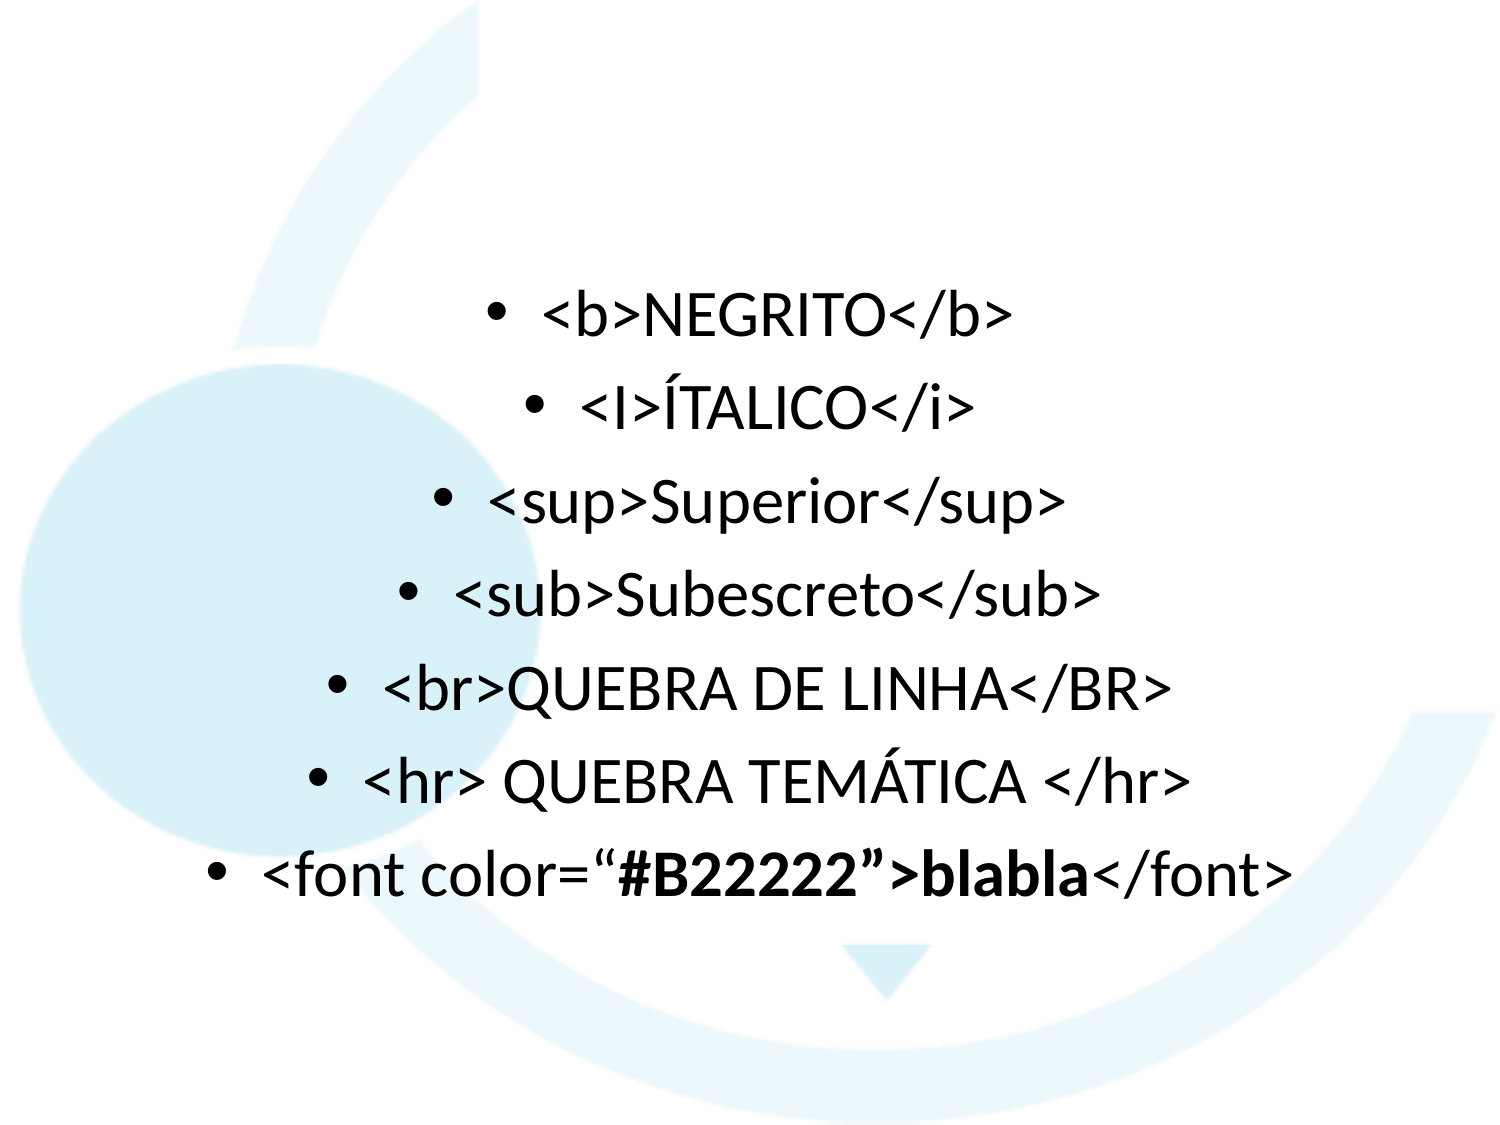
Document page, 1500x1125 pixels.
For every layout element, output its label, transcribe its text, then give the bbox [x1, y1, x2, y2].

list <b>NEGRITO</b> <I>ÍTALICO</i> <sup>Superior</sup> <sub>Subescreto</sub> <br>QUEBRA DE LINHA</BR> <hr> QUEBRA TEMÁTICA </hr> <font color=“#B22222”>blabla</font> [75, 262, 1425, 1005]
